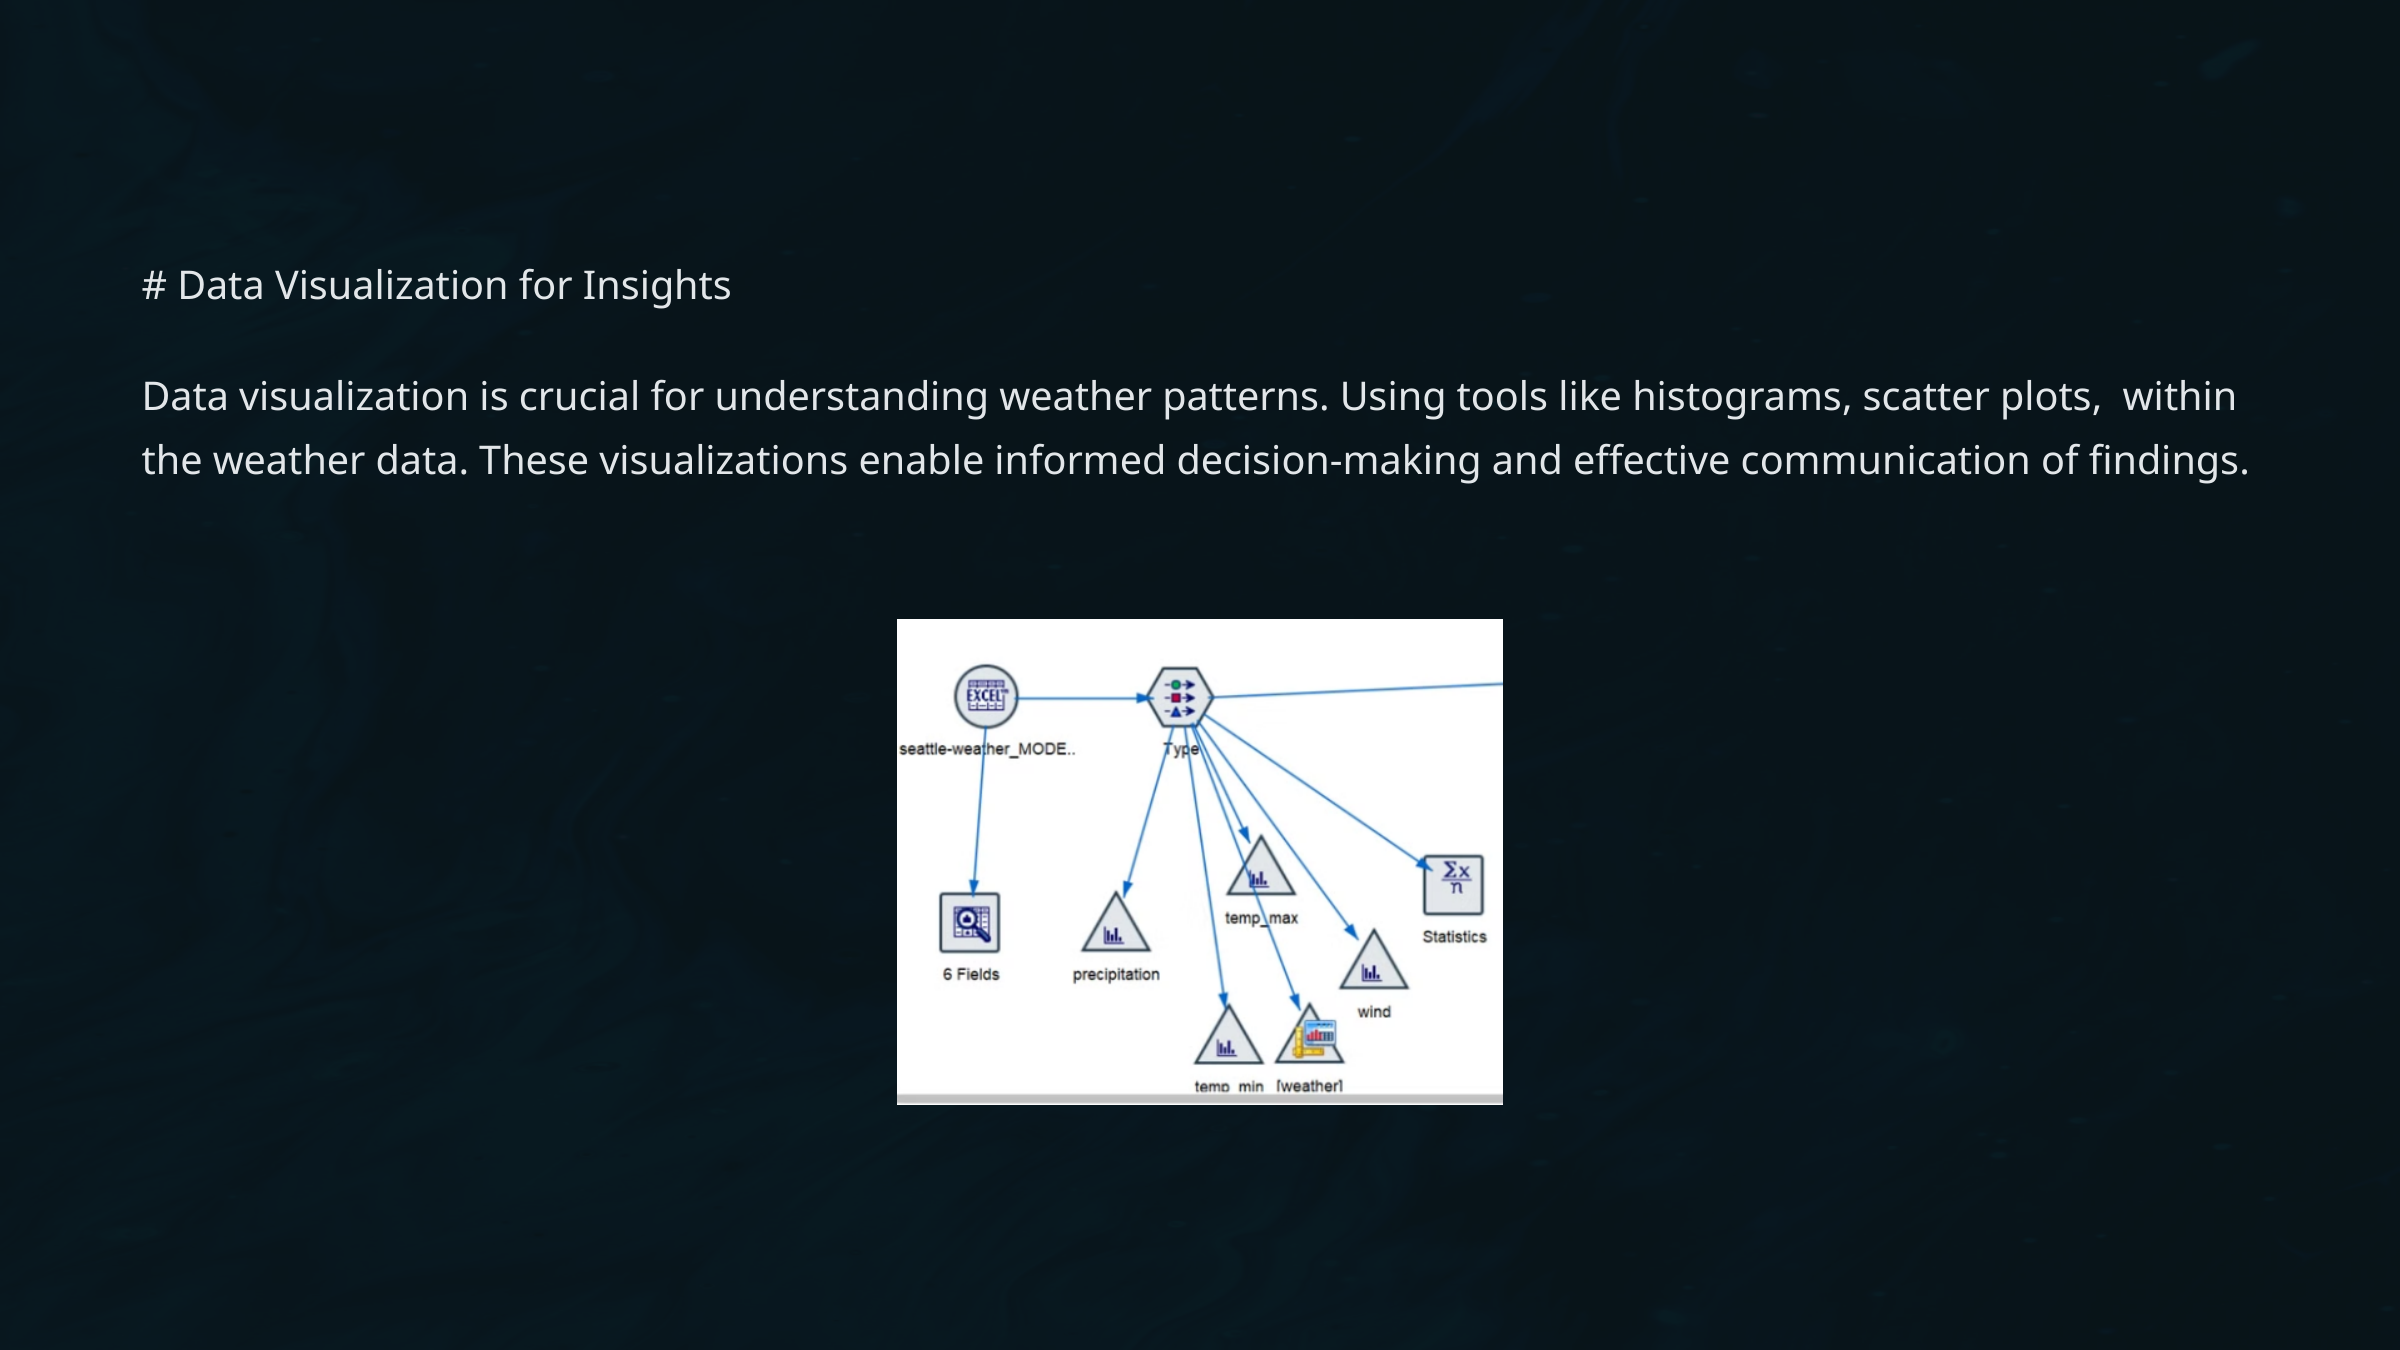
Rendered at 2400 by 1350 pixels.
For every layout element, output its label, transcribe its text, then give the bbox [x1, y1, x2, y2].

text_box Data visualization is crucial for understanding weather patterns. Using tools like histograms, scatter plots, within the weather data. These visualizations enable informed decision-making and effective communication of findings. [141, 353, 2259, 548]
text_box # Data Visualization for Insights [141, 243, 2259, 308]
picture [897, 619, 1503, 1106]
